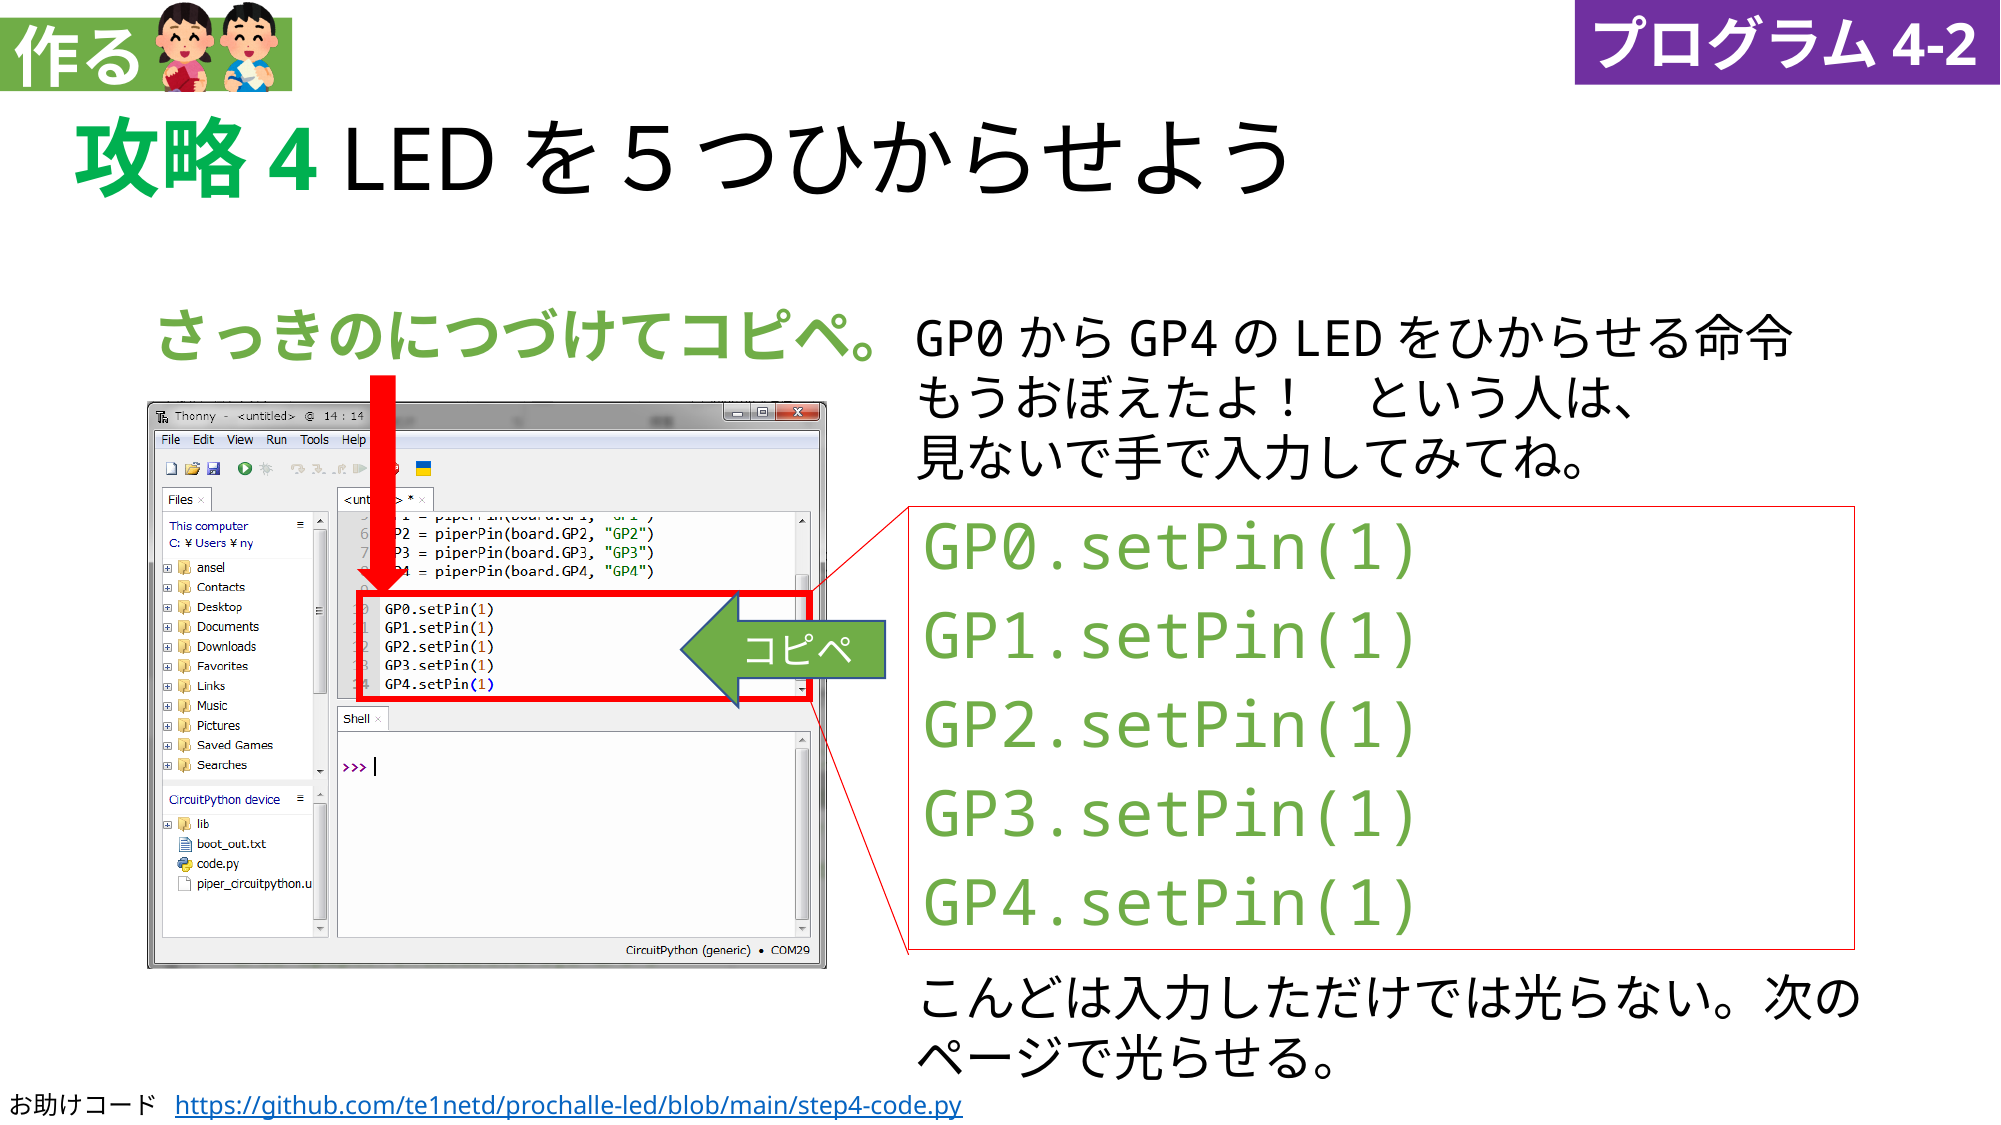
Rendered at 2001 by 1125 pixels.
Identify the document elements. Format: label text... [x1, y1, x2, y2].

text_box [809, 506, 909, 594]
text_box プログラム4-2 [1574, 0, 2000, 85]
list さっきのにつづけてコピペ。 [137, 299, 1945, 1014]
picture [147, 402, 827, 969]
title 攻略4 LEDを５つひからせよう [58, 107, 1612, 218]
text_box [0, 1, 293, 92]
text_box [370, 375, 396, 402]
text_box GP0.setPin(1) GP1.setPin(1) GP2.setPin(1) GP3.setPin(1) GP4.setPin(1) [908, 506, 1855, 950]
text_box GP0からGP4のLEDをひからせる命令 もうおぼえたよ！ という人は、 見ないで手で入力してみてね。 こんどは入力しただけでは光らない。次のページで光らせる。 [900, 299, 1968, 1125]
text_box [809, 698, 909, 955]
text_box コピペ [827, 619, 887, 680]
text_box お助けコード https://github.com/te1netd/prochalle-led/blob/main/step4-code.py [0, 1082, 1199, 1125]
